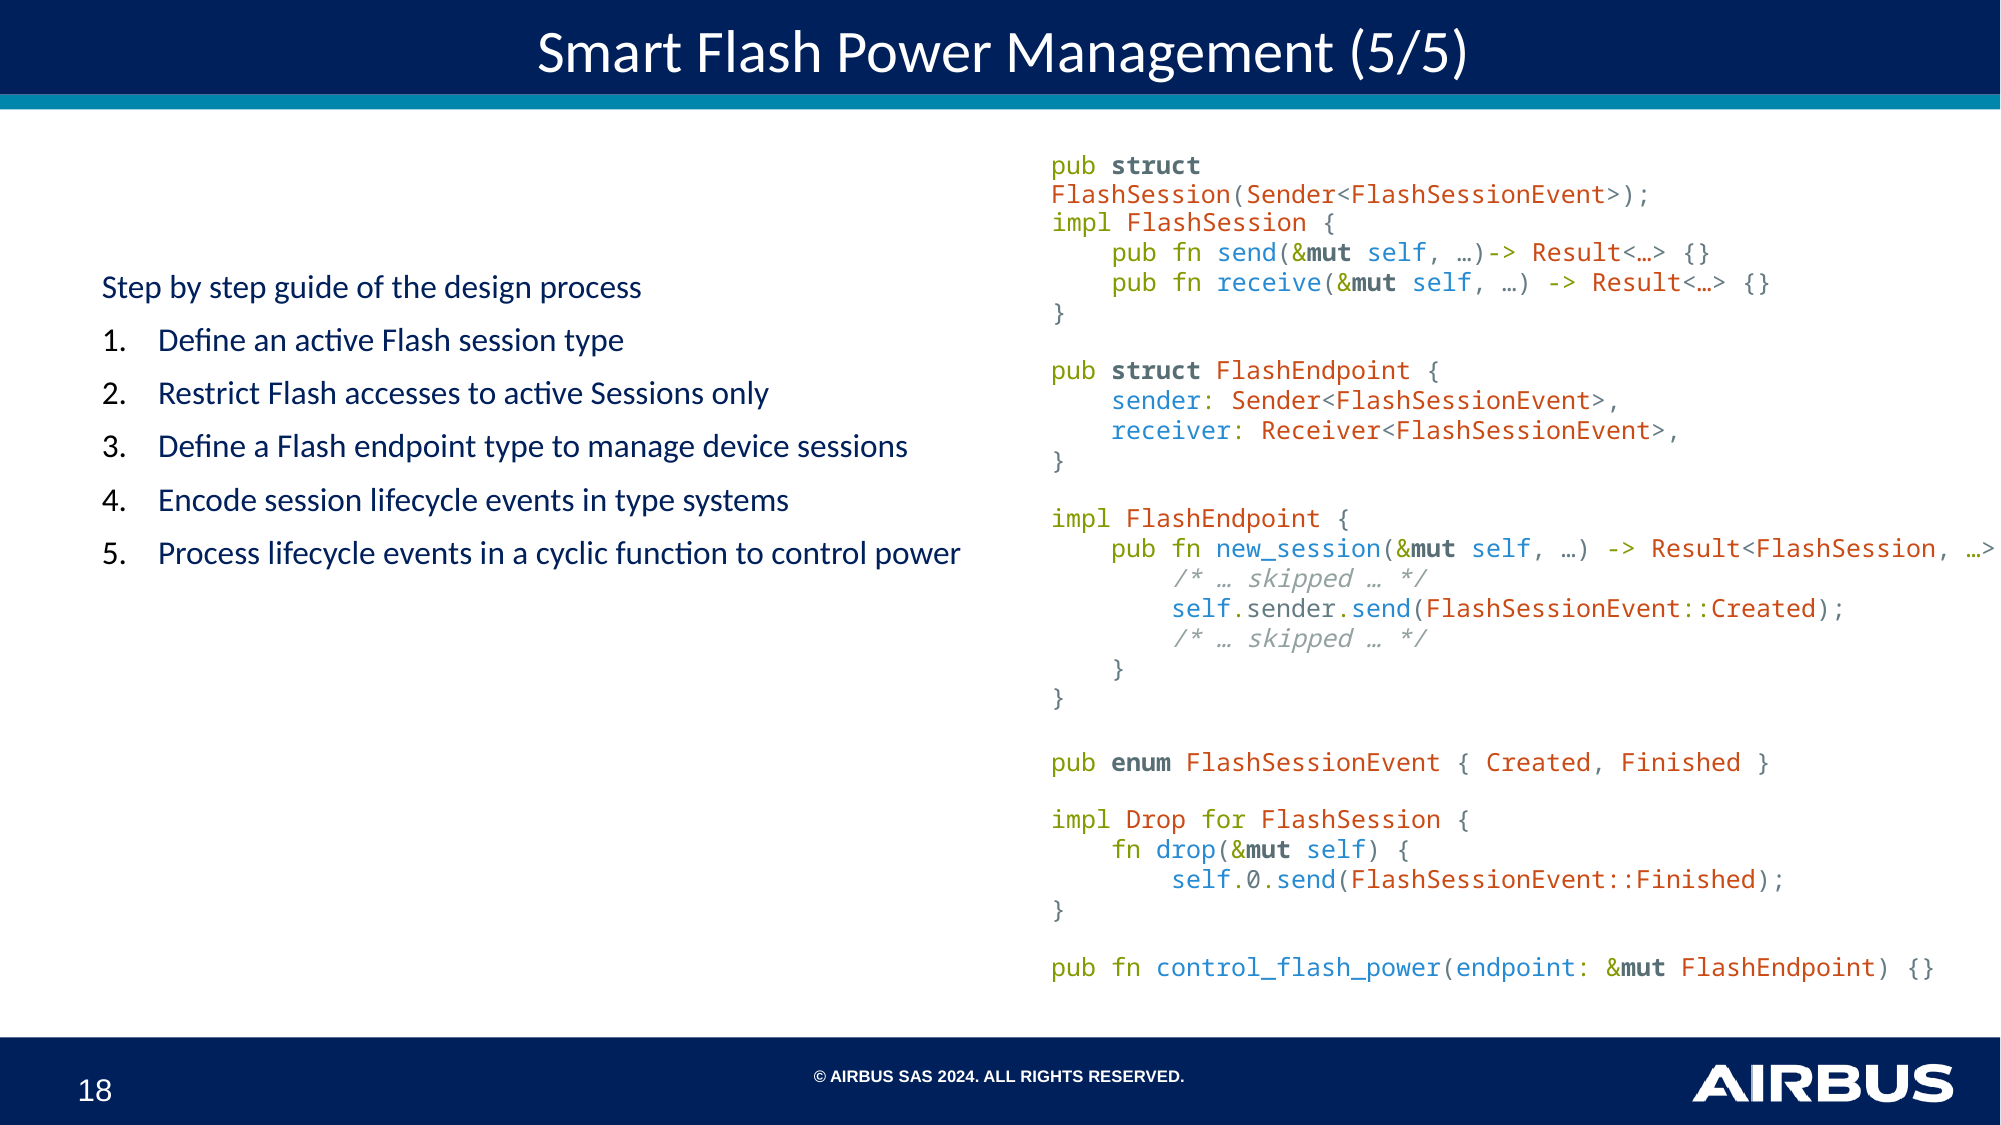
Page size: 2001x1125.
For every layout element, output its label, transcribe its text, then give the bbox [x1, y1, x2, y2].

list Step by step guide of the design process Define an active Flash session type Restrict Flash accesses to active Sessions only Define a Flash endpoint type to manage device sessions Encode session lifecycle events in type systems Process lifecycle events in a cyclic function to control power [64, 265, 1910, 927]
slide_number 18 [20, 1057, 128, 1094]
text_box pub struct FlashEndpoint { sender: Sender<FlashSessionEvent>, receiver: Receiver<FlashSessionEvent>, } [1036, 346, 2000, 482]
title Smart Flash Power Management (5/5) [0, 0, 2000, 95]
text_box pub fn control_flash_power(endpoint: &mut FlashEndpoint) {} [1036, 944, 2000, 989]
picture [1635, 1027, 2001, 1125]
text_box pub struct FlashSession(Sender<FlashSessionEvent>); [1036, 141, 1780, 217]
text_box impl FlashEndpoint { pub fn new_session(&mut self, …) -> Result<FlashSession, …> { /* … skipped … */ self.sender.send(FlashSessionEvent::Created); /* … skipped … */ } } [1036, 494, 2000, 720]
text_box impl FlashSession { pub fn send(&mut self, …)-> Result<…> {} pub fn receive(&mut self, …) -> Result<…> {} } [1037, 198, 2000, 334]
text_box pub enum FlashSessionEvent { Created, Finished } [1036, 738, 2000, 784]
text_box impl Drop for FlashSession { fn drop(&mut self) { self.0.send(FlashSessionEvent::Finished); } [1036, 795, 2000, 931]
